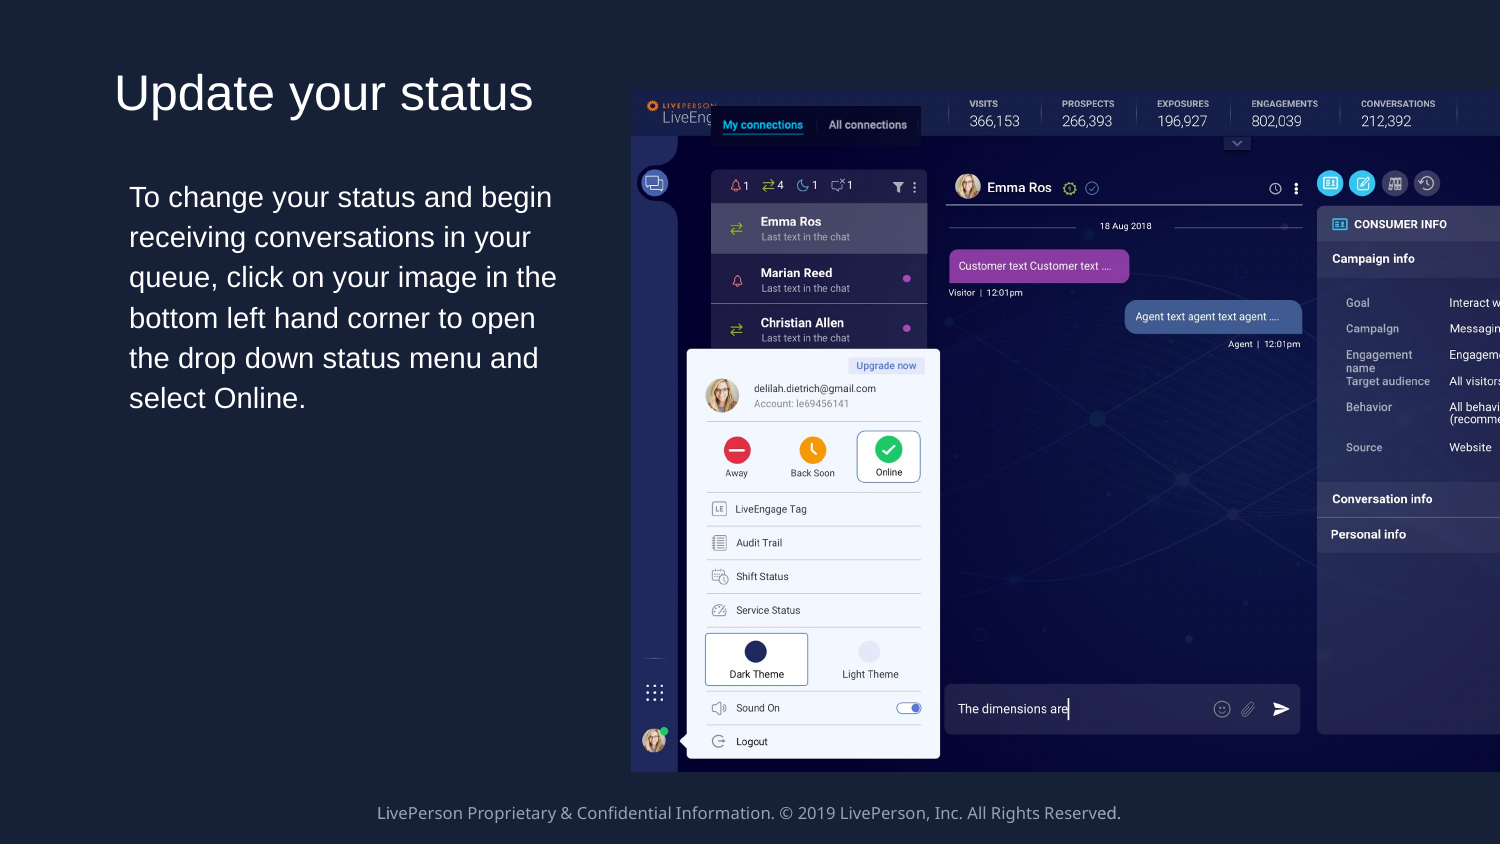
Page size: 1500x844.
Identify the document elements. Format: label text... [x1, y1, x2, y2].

text_box LivePerson Proprietary & Confidential Information. © 2019 LivePerson, Inc. All Rights Reserved. [0, 782, 1500, 844]
text_box Update your status [114, 30, 568, 113]
text_box To change your status and begin receiving conversations in your queue, click on your image in the bottom left hand corner to open the drop down status menu and select Online. [114, 158, 589, 765]
picture [630, 89, 1500, 772]
